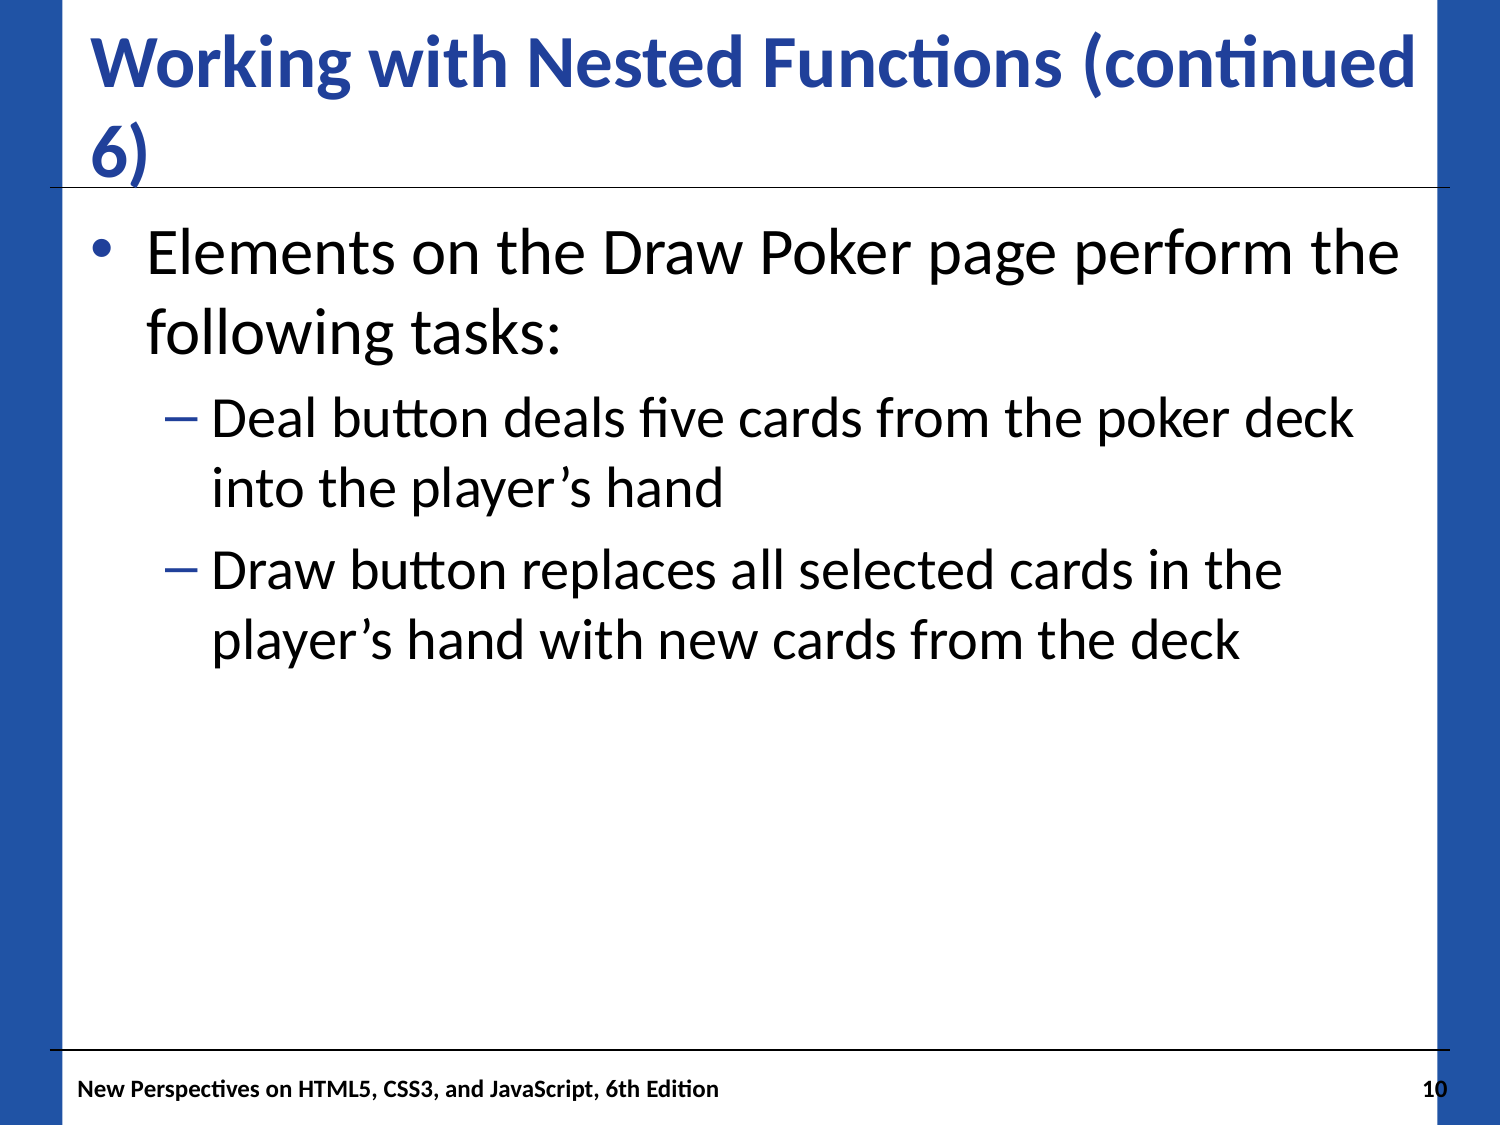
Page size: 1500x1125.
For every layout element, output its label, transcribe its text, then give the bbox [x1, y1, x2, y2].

title Working with Nested Functions (continued 6) [74, 24, 1438, 181]
footer New Perspectives on HTML5, CSS3, and JavaScript, 6th Edition [62, 1050, 1374, 1125]
list Elements on the Draw Poker page perform the following tasks: Deal button deals five cards from the poker deck into the player’s hand Draw button replaces all selected cards in the player’s hand with new cards from the deck [74, 199, 1438, 1006]
slide_number 10 [1374, 1050, 1463, 1125]
